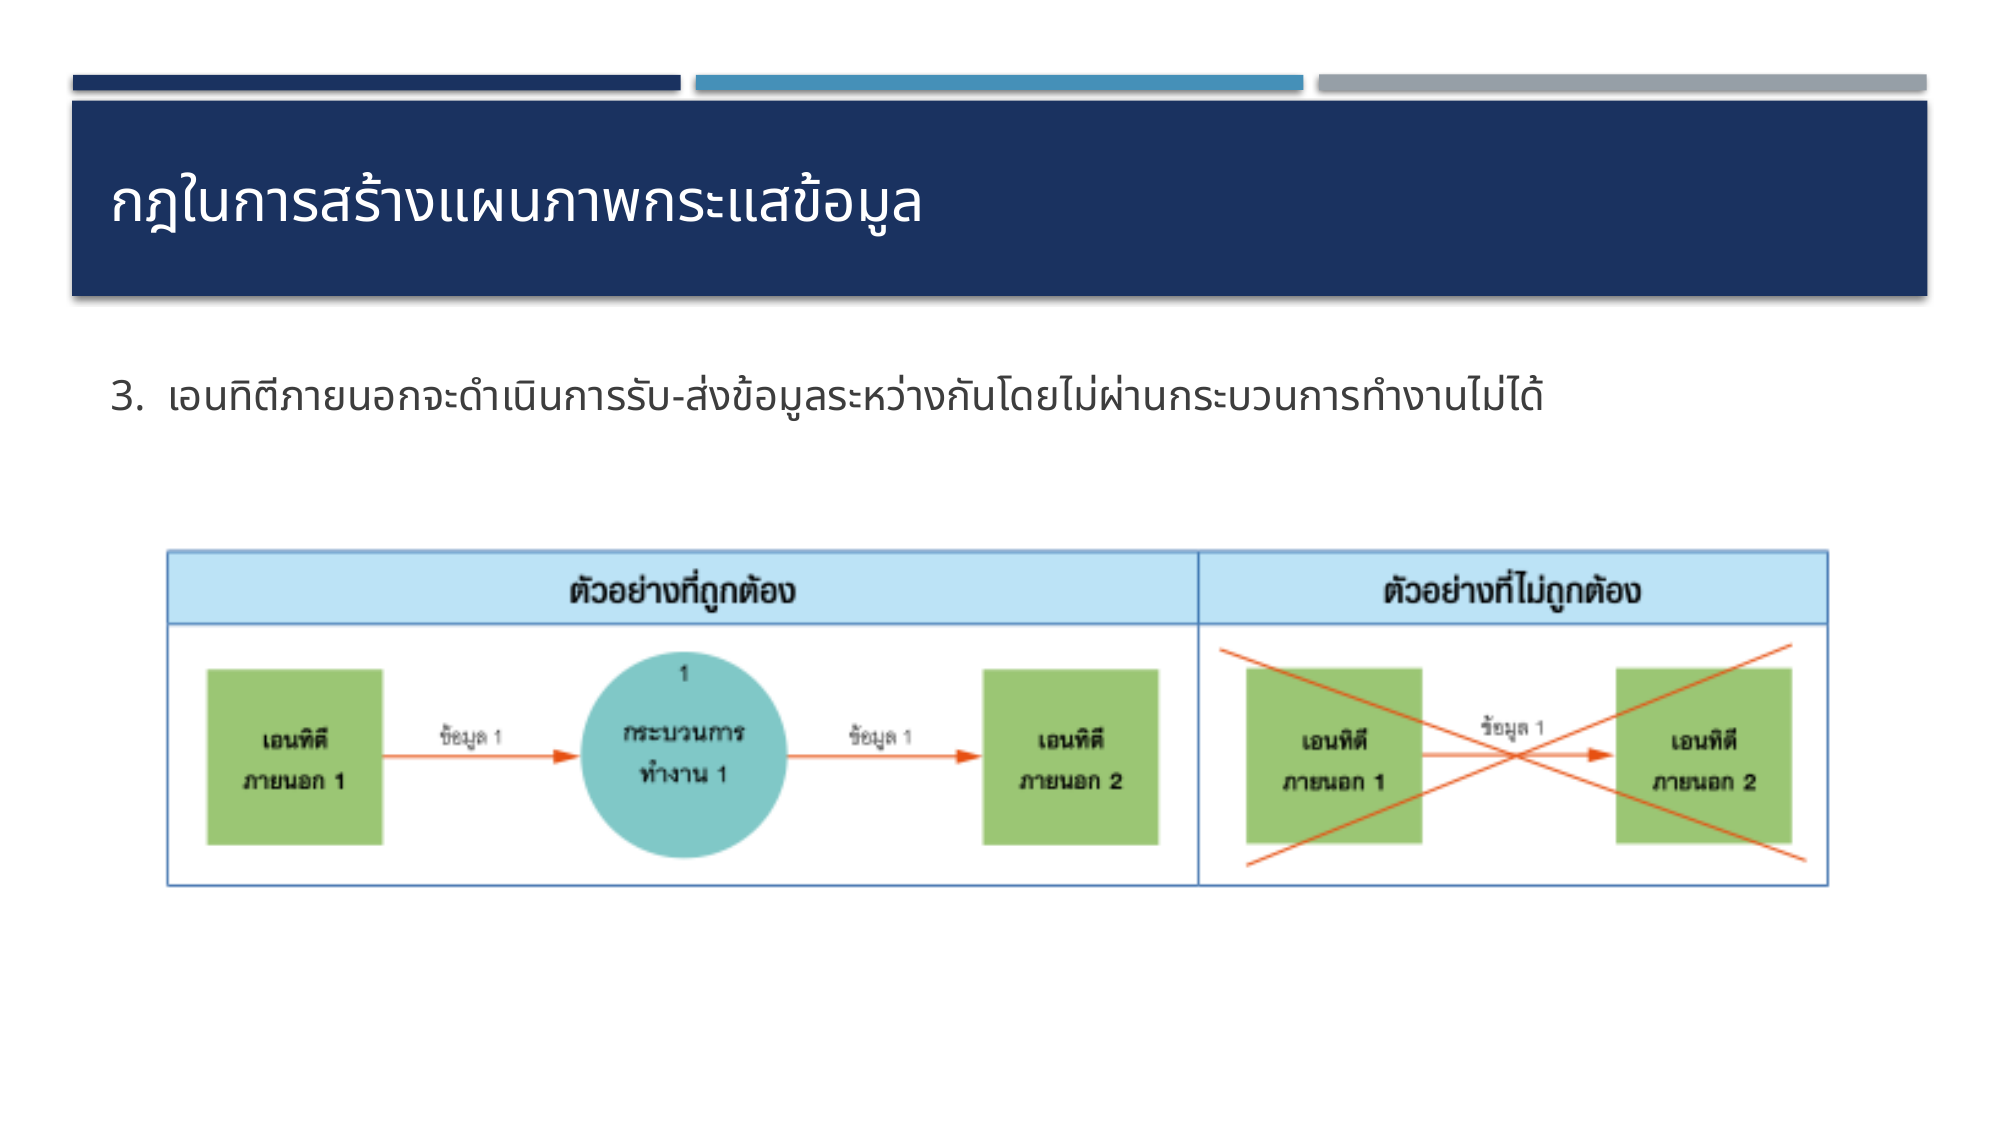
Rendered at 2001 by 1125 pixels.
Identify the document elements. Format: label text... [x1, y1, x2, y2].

picture [144, 517, 1856, 911]
list 3. เอนทิตีภายนอกจะดำเนินการรับ-ส่งข้อมูลระหว่างกันโดยไม่ผ่านกระบวนการทำงานไม่ได้ [95, 361, 1905, 965]
title กฎในการสร้างแผนภาพกระแสข้อมูล [95, 115, 1905, 282]
